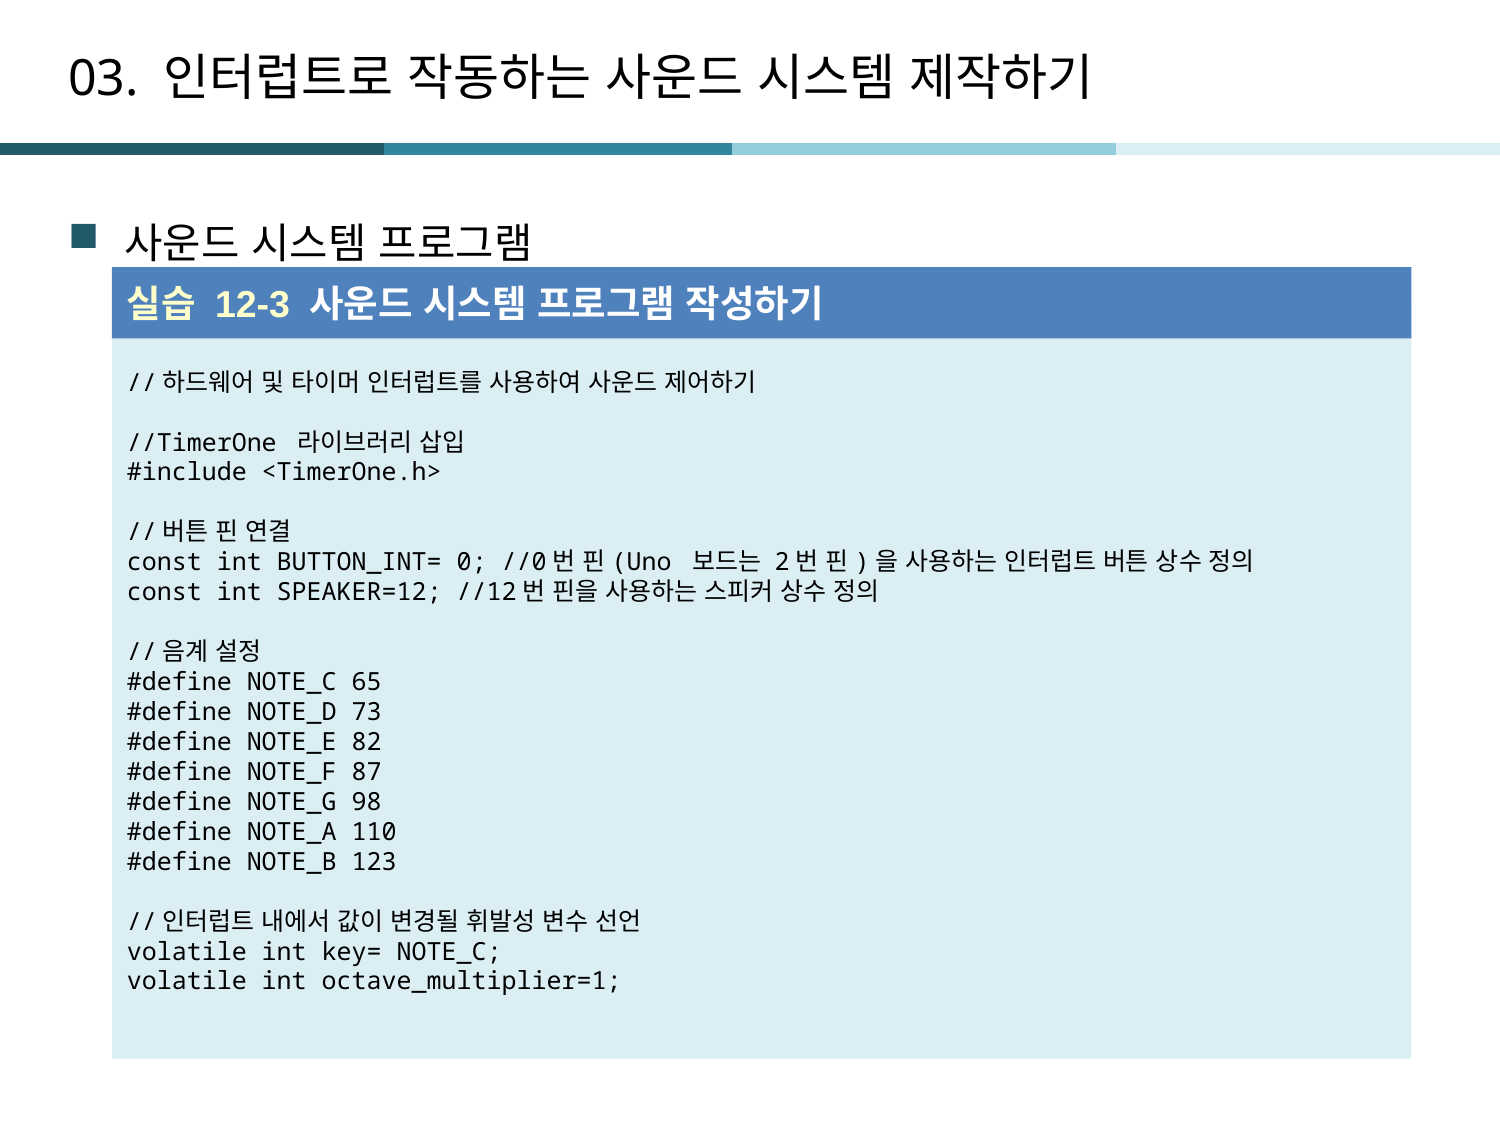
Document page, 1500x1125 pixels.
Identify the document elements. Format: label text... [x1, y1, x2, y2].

list 사운드 시스템 프로그램 [53, 184, 1447, 1071]
text_box //하드웨어 및 타이머 인터럽트를 사용하여 사운드 제어하기 //TimerOne 라이브러리 삽입 #include <TimerOne.h> //버튼 핀 연결 const int BUTTON_INT= 0; //0번 핀(Uno 보드는 2번 핀)을 사용하는 인터럽트 버튼 상수 정의 const int SPEAKER=12; //12번 핀을 사용하는 스피커 상수 정의 //음계 설정 #define NOTE_C 65 #define NOTE_D 73 #define NOTE_E 82 #define NOTE_F 87 #define NOTE_G 98 #define NOTE_A 110 #define NOTE_B 123 //인터럽트 내에서 값이 변경될 휘발성 변수 선언 volatile int key= NOTE_C; volatile int octave_multiplier=1; [112, 339, 1412, 1059]
text_box 실습 12-3 사운드 시스템 프로그램 작성하기 [111, 267, 1412, 339]
title 03. 인터럽트로 작동하는 사운드 시스템 제작하기 [53, 30, 1471, 121]
